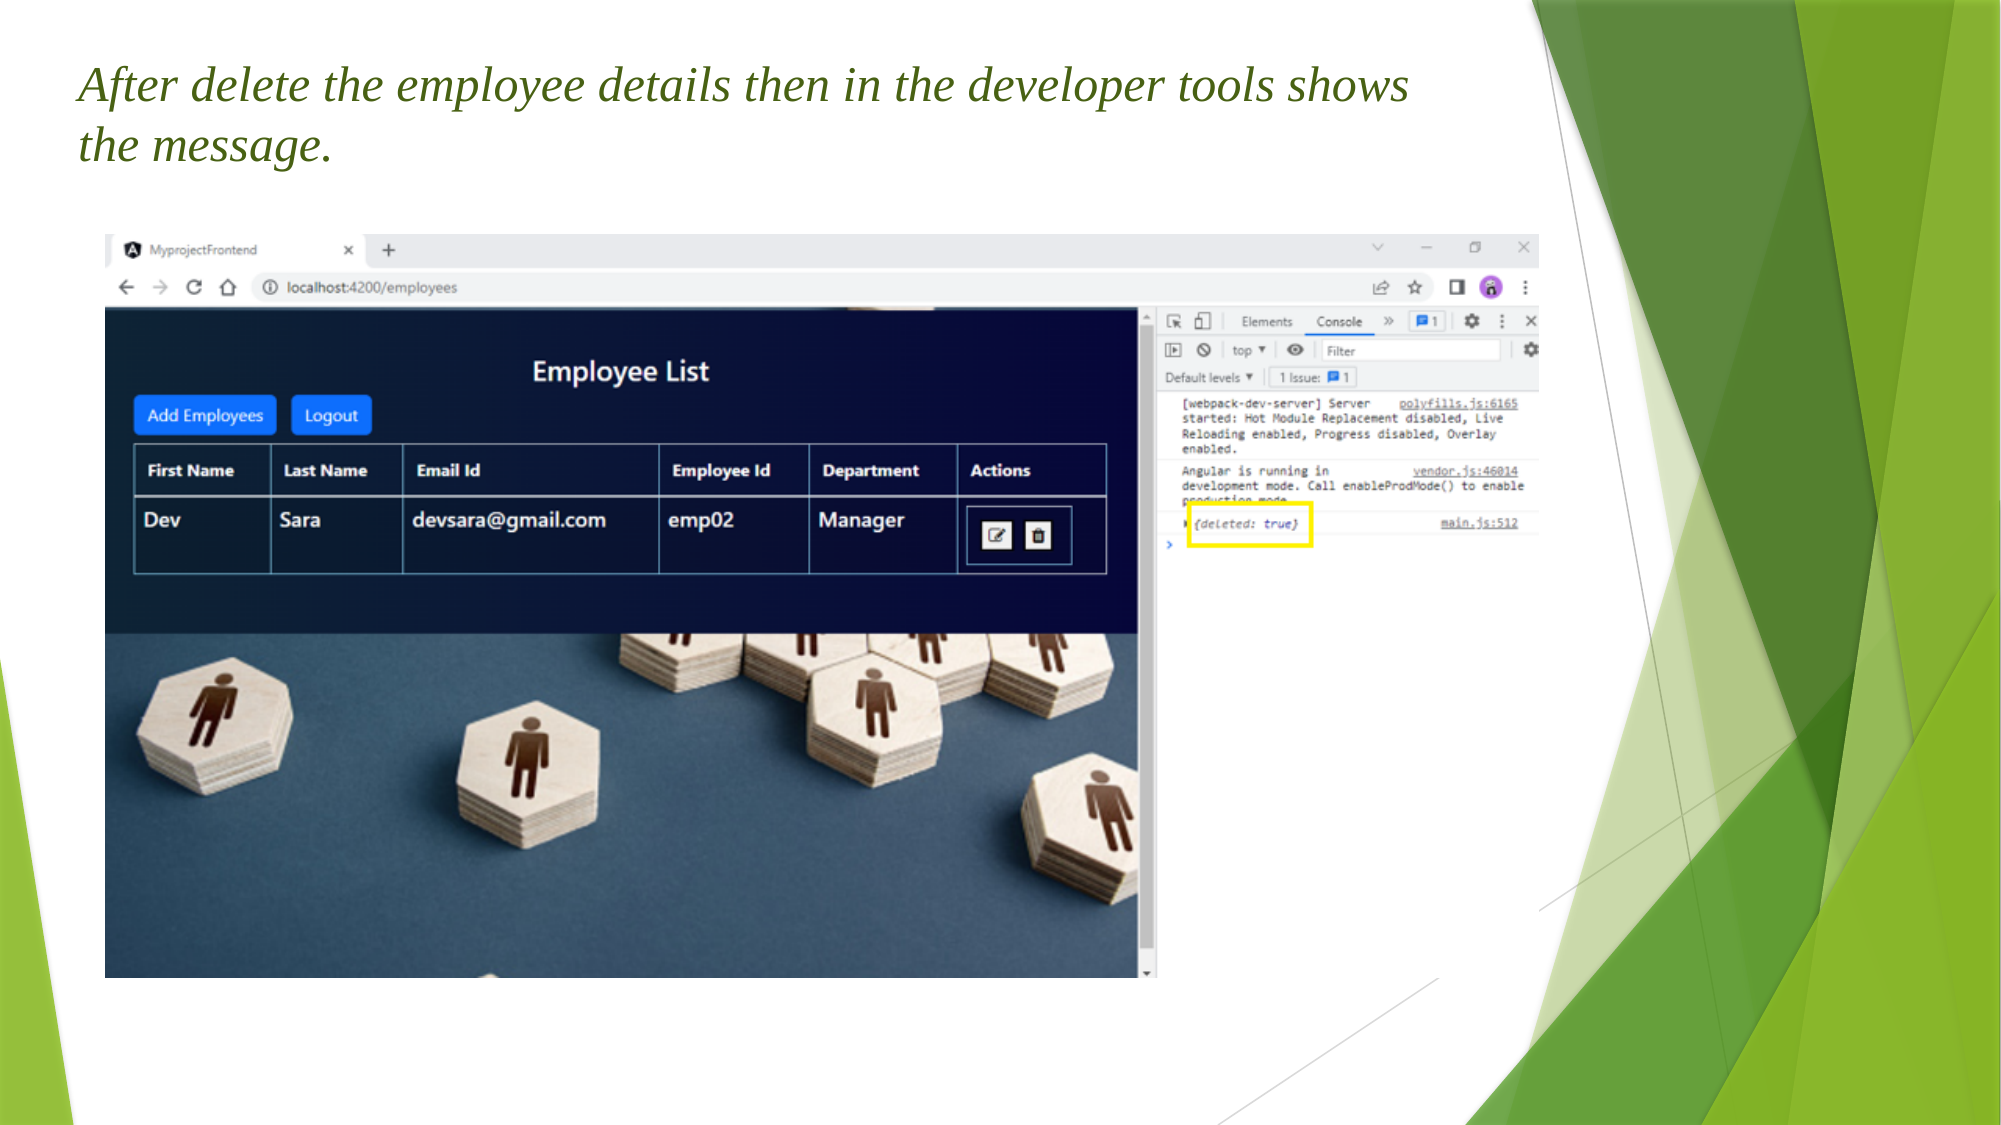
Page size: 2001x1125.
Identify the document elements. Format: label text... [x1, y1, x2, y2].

text_box After delete the employee details then in the developer tools shows the message. [63, 43, 1439, 179]
picture [104, 233, 1539, 979]
